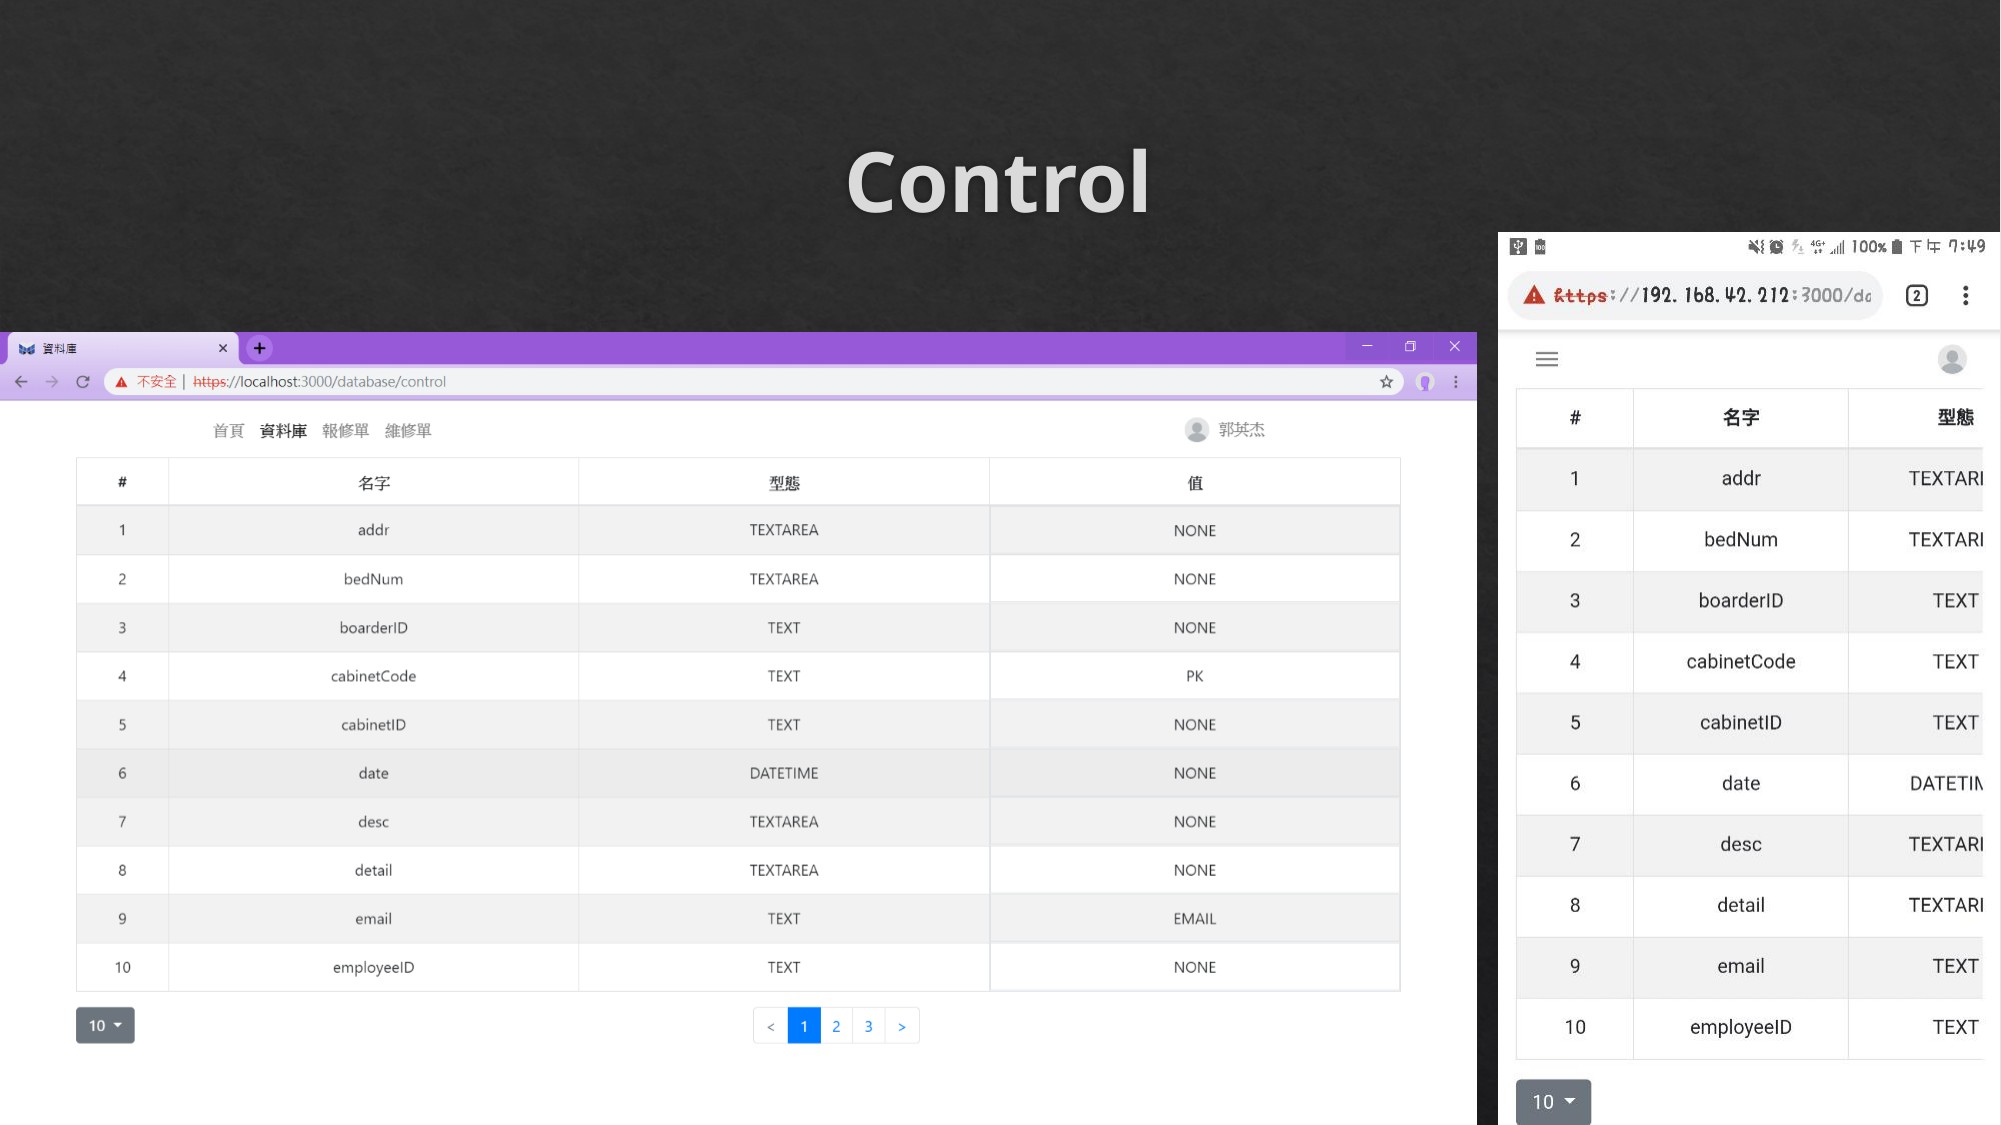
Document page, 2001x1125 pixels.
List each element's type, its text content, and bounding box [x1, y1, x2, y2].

picture [1497, 232, 2000, 1125]
title Control [149, 99, 1849, 260]
picture [0, 332, 1477, 1125]
